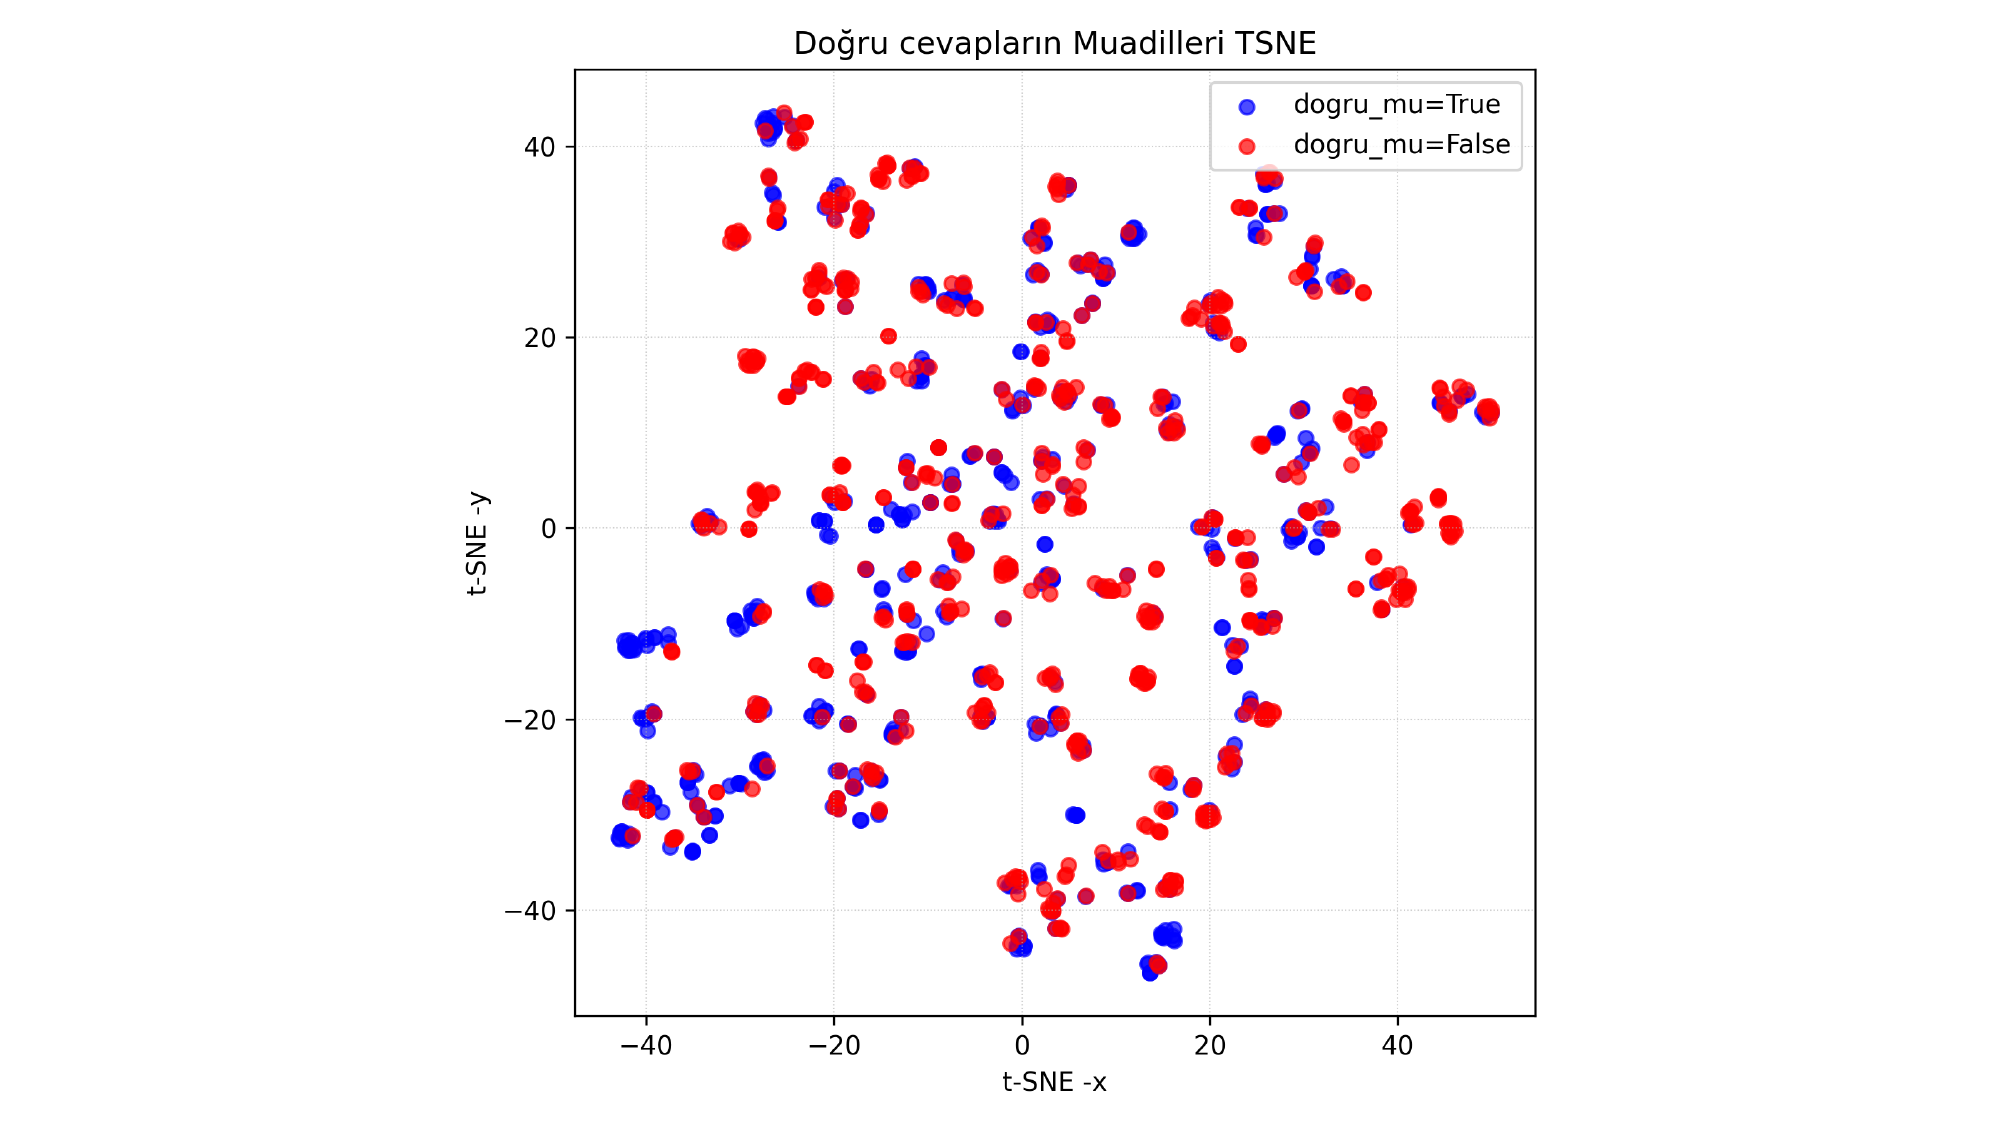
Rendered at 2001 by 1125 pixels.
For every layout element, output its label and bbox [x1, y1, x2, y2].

picture [436, 0, 1563, 1125]
